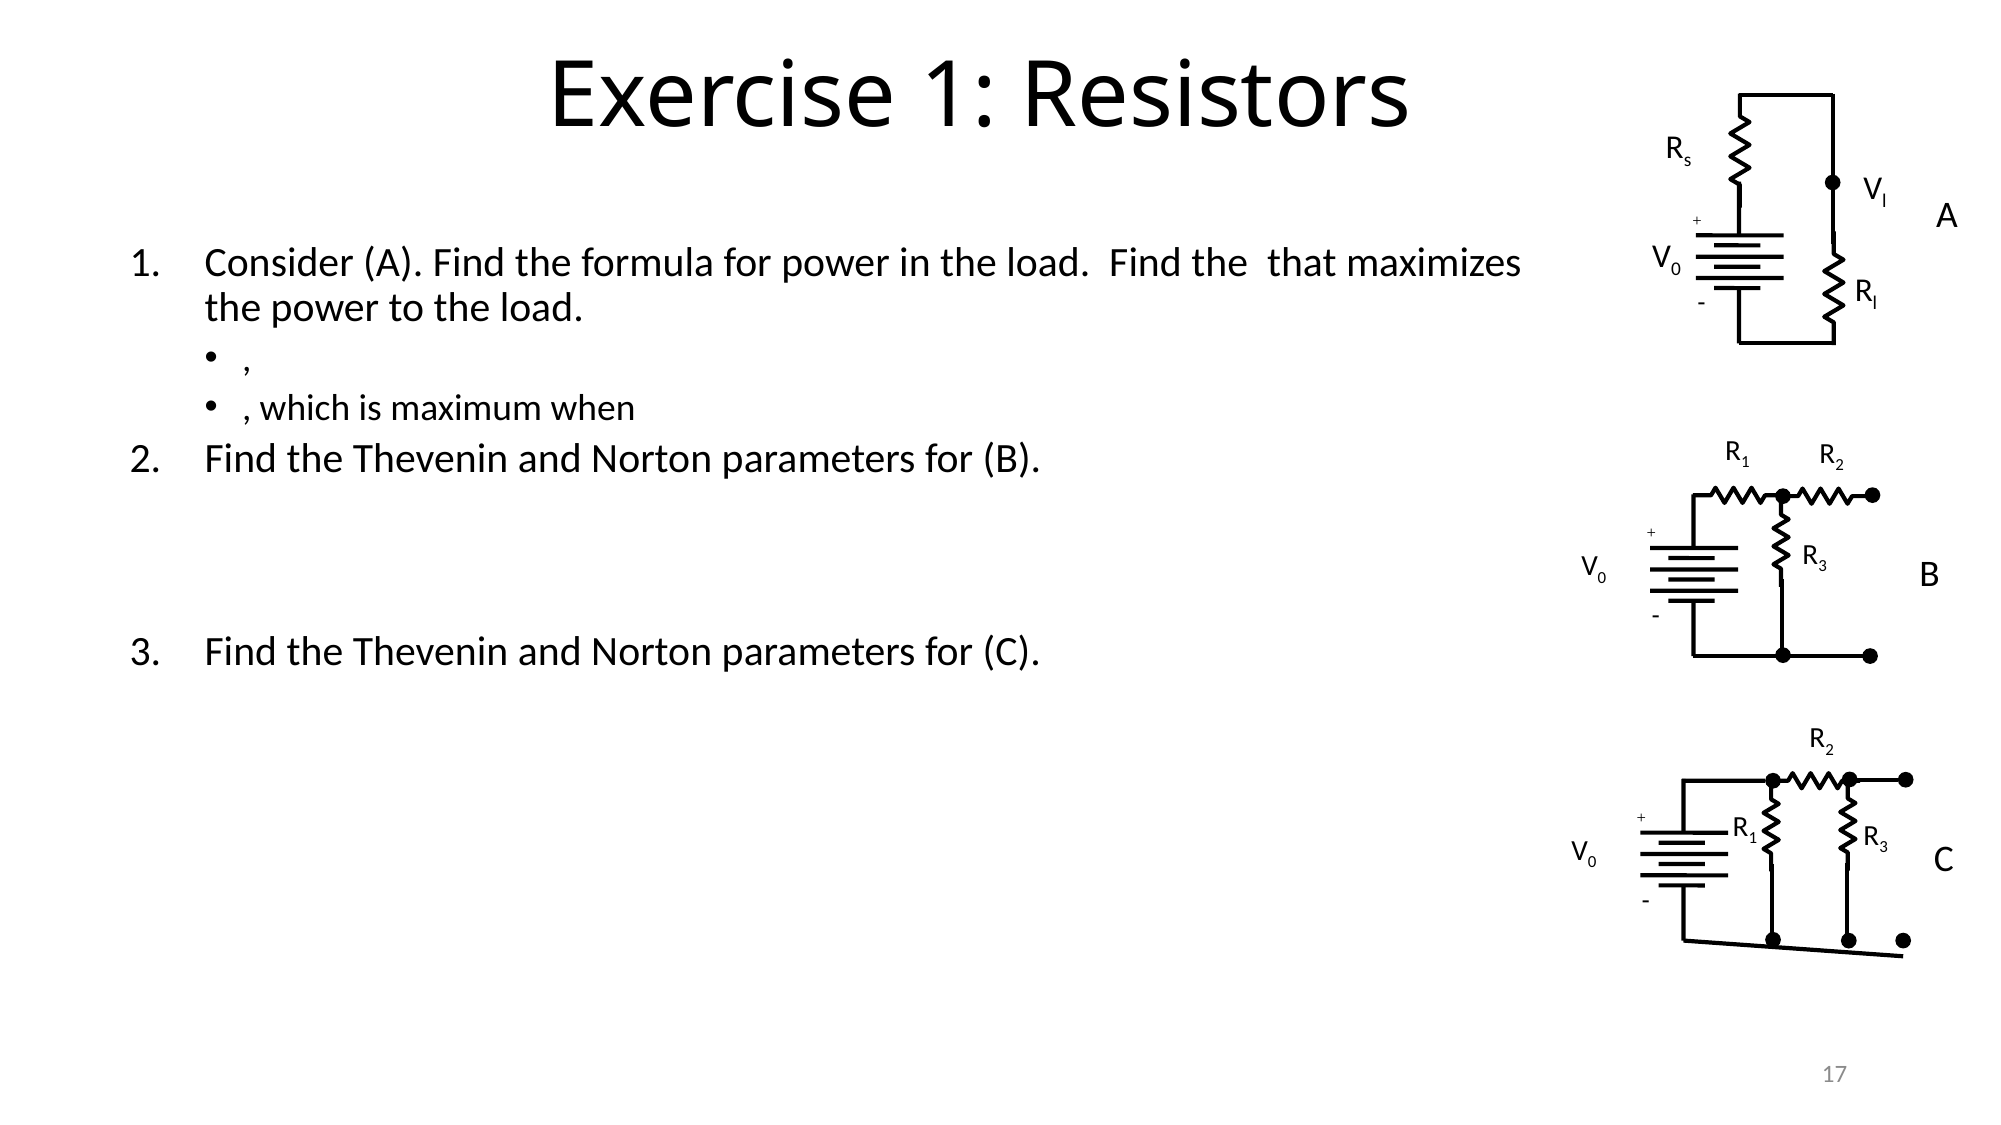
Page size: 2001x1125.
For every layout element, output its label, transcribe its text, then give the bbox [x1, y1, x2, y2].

text_box B [1904, 541, 1979, 602]
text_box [1566, 423, 1889, 672]
text_box A [1921, 182, 1996, 242]
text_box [1637, 93, 1911, 346]
title Exercise 1: Resistors [117, 25, 1843, 169]
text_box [1556, 711, 1994, 957]
slide_number 17 [1412, 1042, 1863, 1103]
